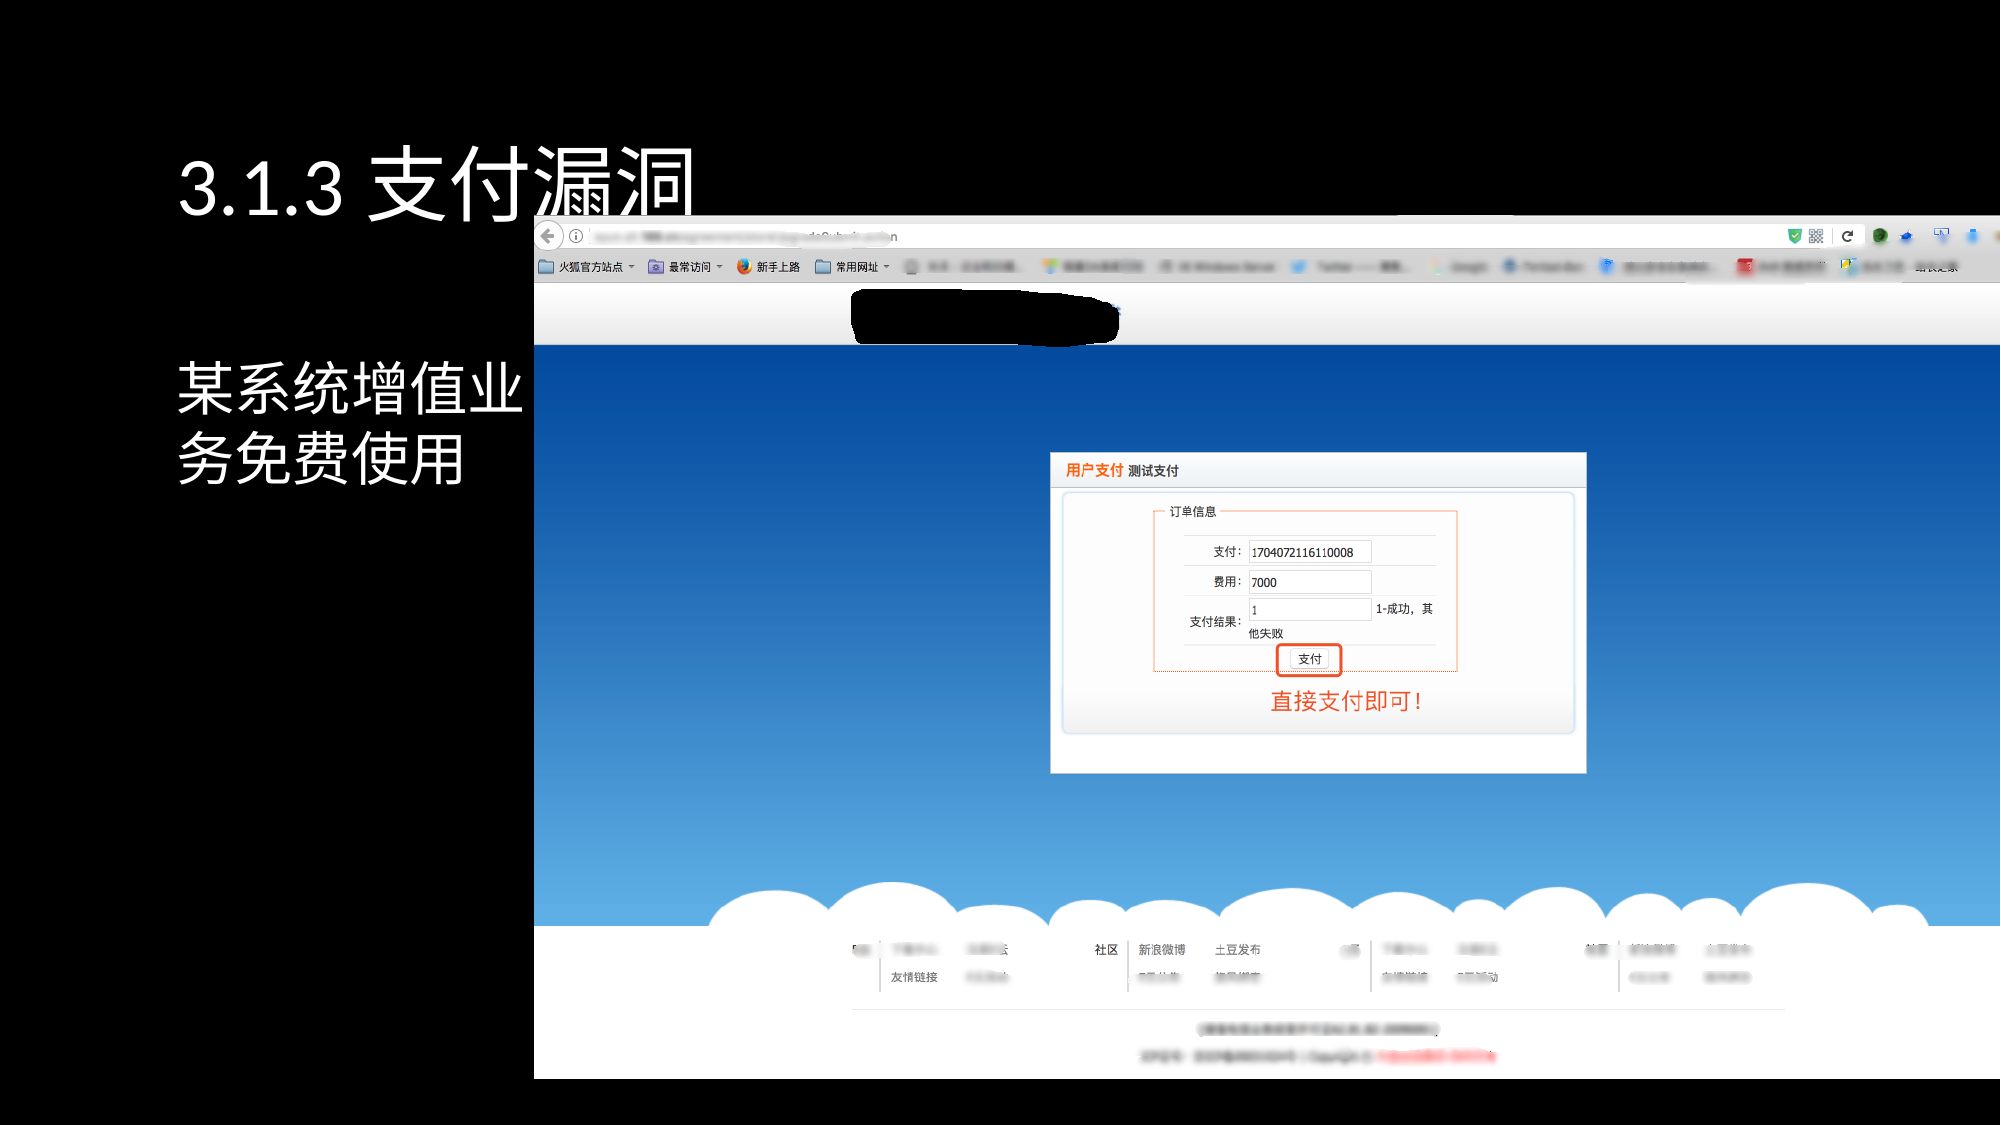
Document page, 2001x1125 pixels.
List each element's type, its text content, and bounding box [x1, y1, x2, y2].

picture [534, 215, 2000, 1079]
text_box 3.1.3支付漏洞 某系统增值业 务免费使用 [161, 124, 1871, 740]
